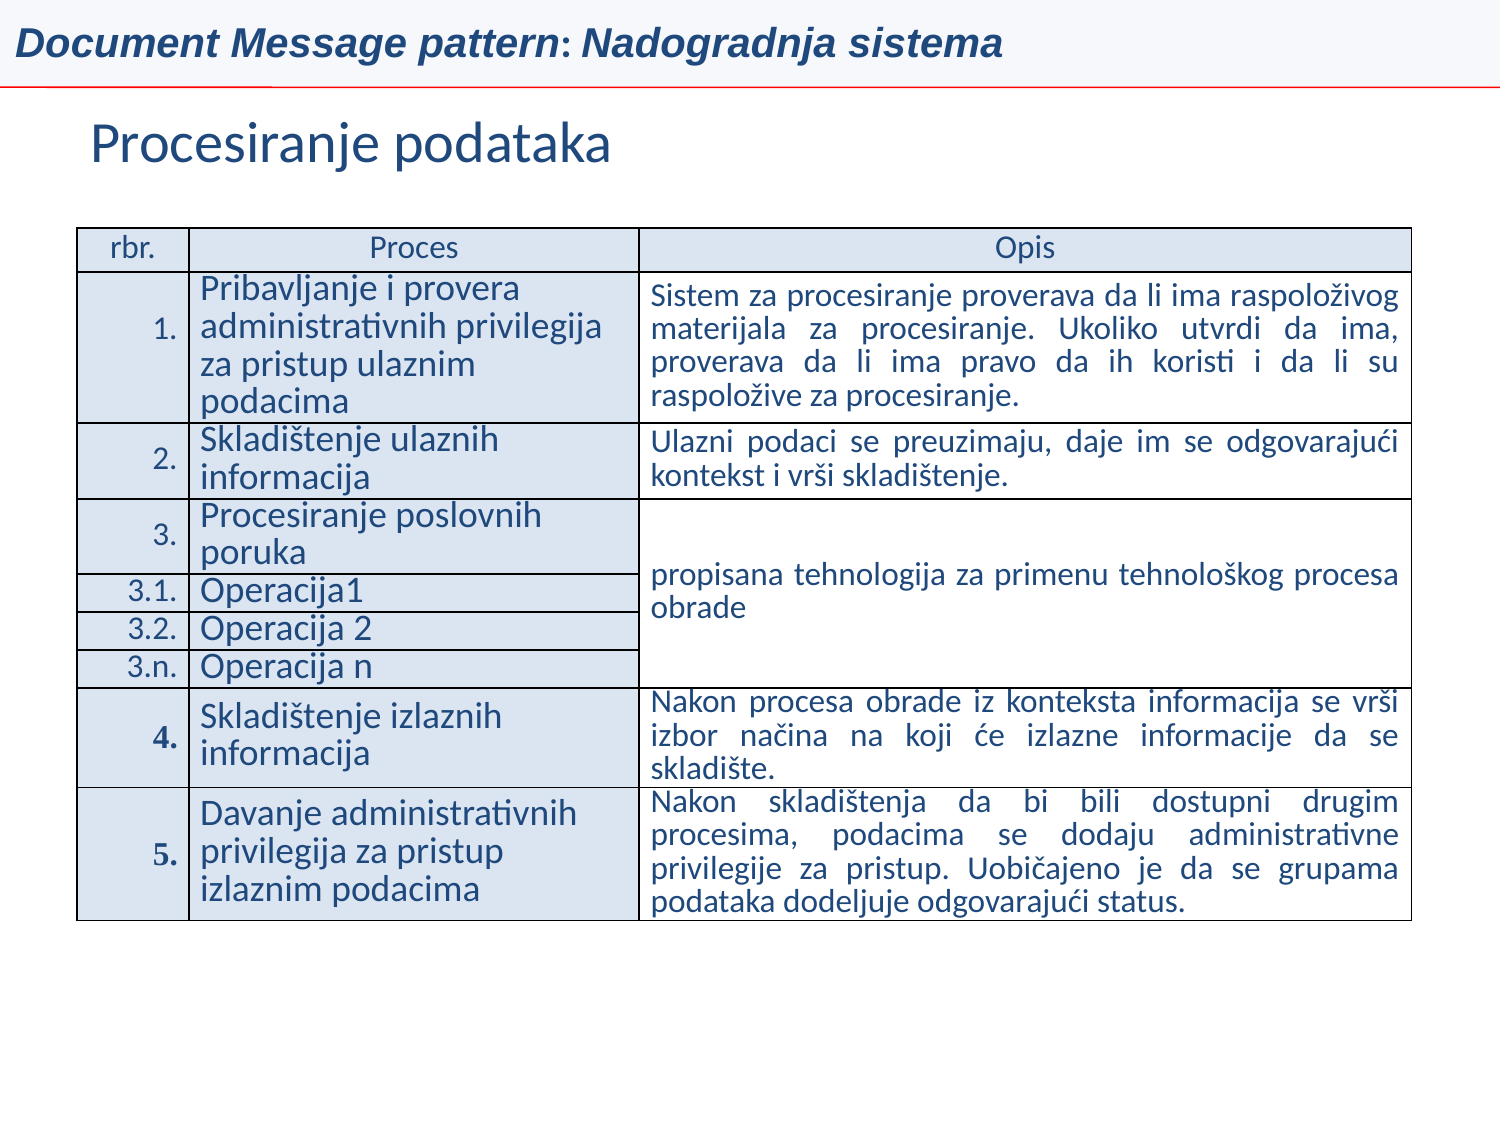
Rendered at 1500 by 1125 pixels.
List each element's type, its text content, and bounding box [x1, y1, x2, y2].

table_cell Operacija 2 [190, 613, 638, 649]
table_cell 3. [78, 500, 188, 573]
table_cell Nakon procesa obrade iz konteksta informacija se vrši izbor načina na koji će izlazne informacije da se skladište. [640, 689, 1411, 787]
table_cell Operacija1 [190, 575, 638, 611]
title Procesiranje podataka [75, 97, 1425, 233]
table_cell Procesiranje poslovnih poruka [190, 500, 638, 573]
table_cell 5. [78, 788, 188, 920]
table_cell 1. [78, 273, 188, 422]
table_cell 4. [78, 689, 188, 787]
table_header rbr. [78, 229, 188, 271]
table_cell Operacija n [190, 651, 638, 687]
table_cell 3.2. [78, 613, 188, 649]
table_cell propisana tehnologija za primenu tehnološkog procesa obrade [640, 500, 1411, 687]
table_cell Ulazni podaci se preuzimaju, daje im se odgovarajući kontekst i vrši skladištenje. [640, 424, 1411, 498]
table_cell 3.n. [78, 651, 188, 687]
table_cell 3.1. [78, 575, 188, 611]
table_cell Nakon skladištenja da bi bili dostupni drugim procesima, podacima se dodaju administrativne privilegije za pristup. Uobičajeno je da se grupama podataka dodeljuje odgovarajući status. [640, 788, 1411, 920]
table_cell Sistem za procesiranje proverava da li ima raspoloživog materijala za procesiranje. Ukoliko utvrdi da ima, proverava da li ima pravo da ih koristi i da li su raspoložive za procesiranje. [640, 273, 1411, 422]
text_box Document Message pattern: Nadogradnja sistema [0, 0, 1500, 86]
table_cell Skladištenje izlaznih informacija [190, 689, 638, 787]
table_header Opis [640, 229, 1411, 271]
table_cell Pribavljanje i provera administrativnih privilegija za pristup ulaznim podacima [190, 273, 638, 422]
table_header Proces [190, 229, 638, 271]
table_cell Skladištenje ulaznih informacija [190, 424, 638, 498]
table_cell 2. [78, 424, 188, 498]
table_cell Davanje administrativnih privilegija za pristup izlaznim podacima [190, 788, 638, 920]
